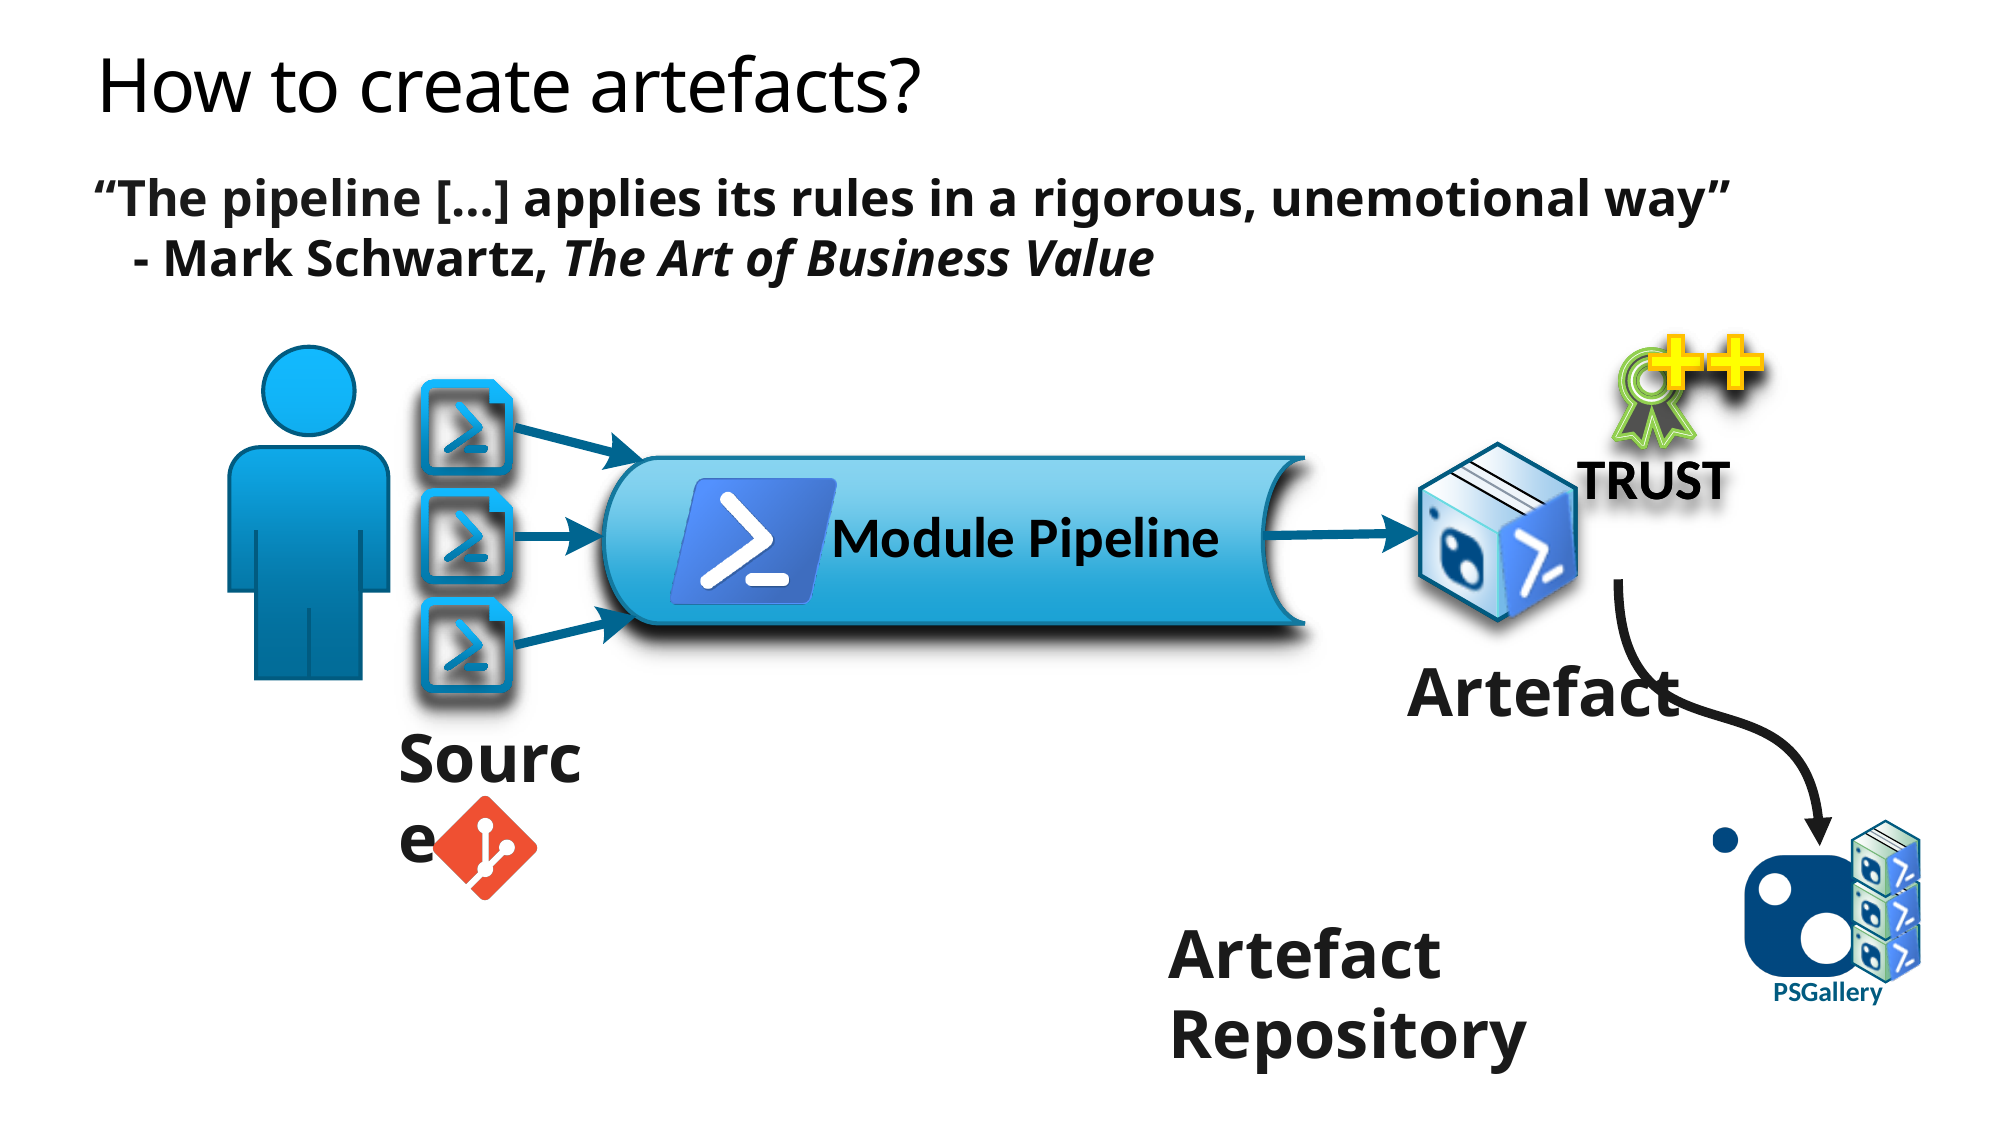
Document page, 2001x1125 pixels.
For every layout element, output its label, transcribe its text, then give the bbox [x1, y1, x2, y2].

picture [222, 312, 1806, 761]
picture [426, 788, 542, 904]
text_box Source [383, 761, 631, 884]
text_box “The pipeline […] applies its rules in a rigorous, unemotional way” - Mark Schwartz, The Art of Business Value [80, 159, 2000, 295]
text_box Artefact Repository [1154, 904, 1738, 1080]
title How to create artefacts? [96, 37, 1904, 129]
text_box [1585, 611, 1853, 814]
picture [1709, 816, 1930, 1025]
